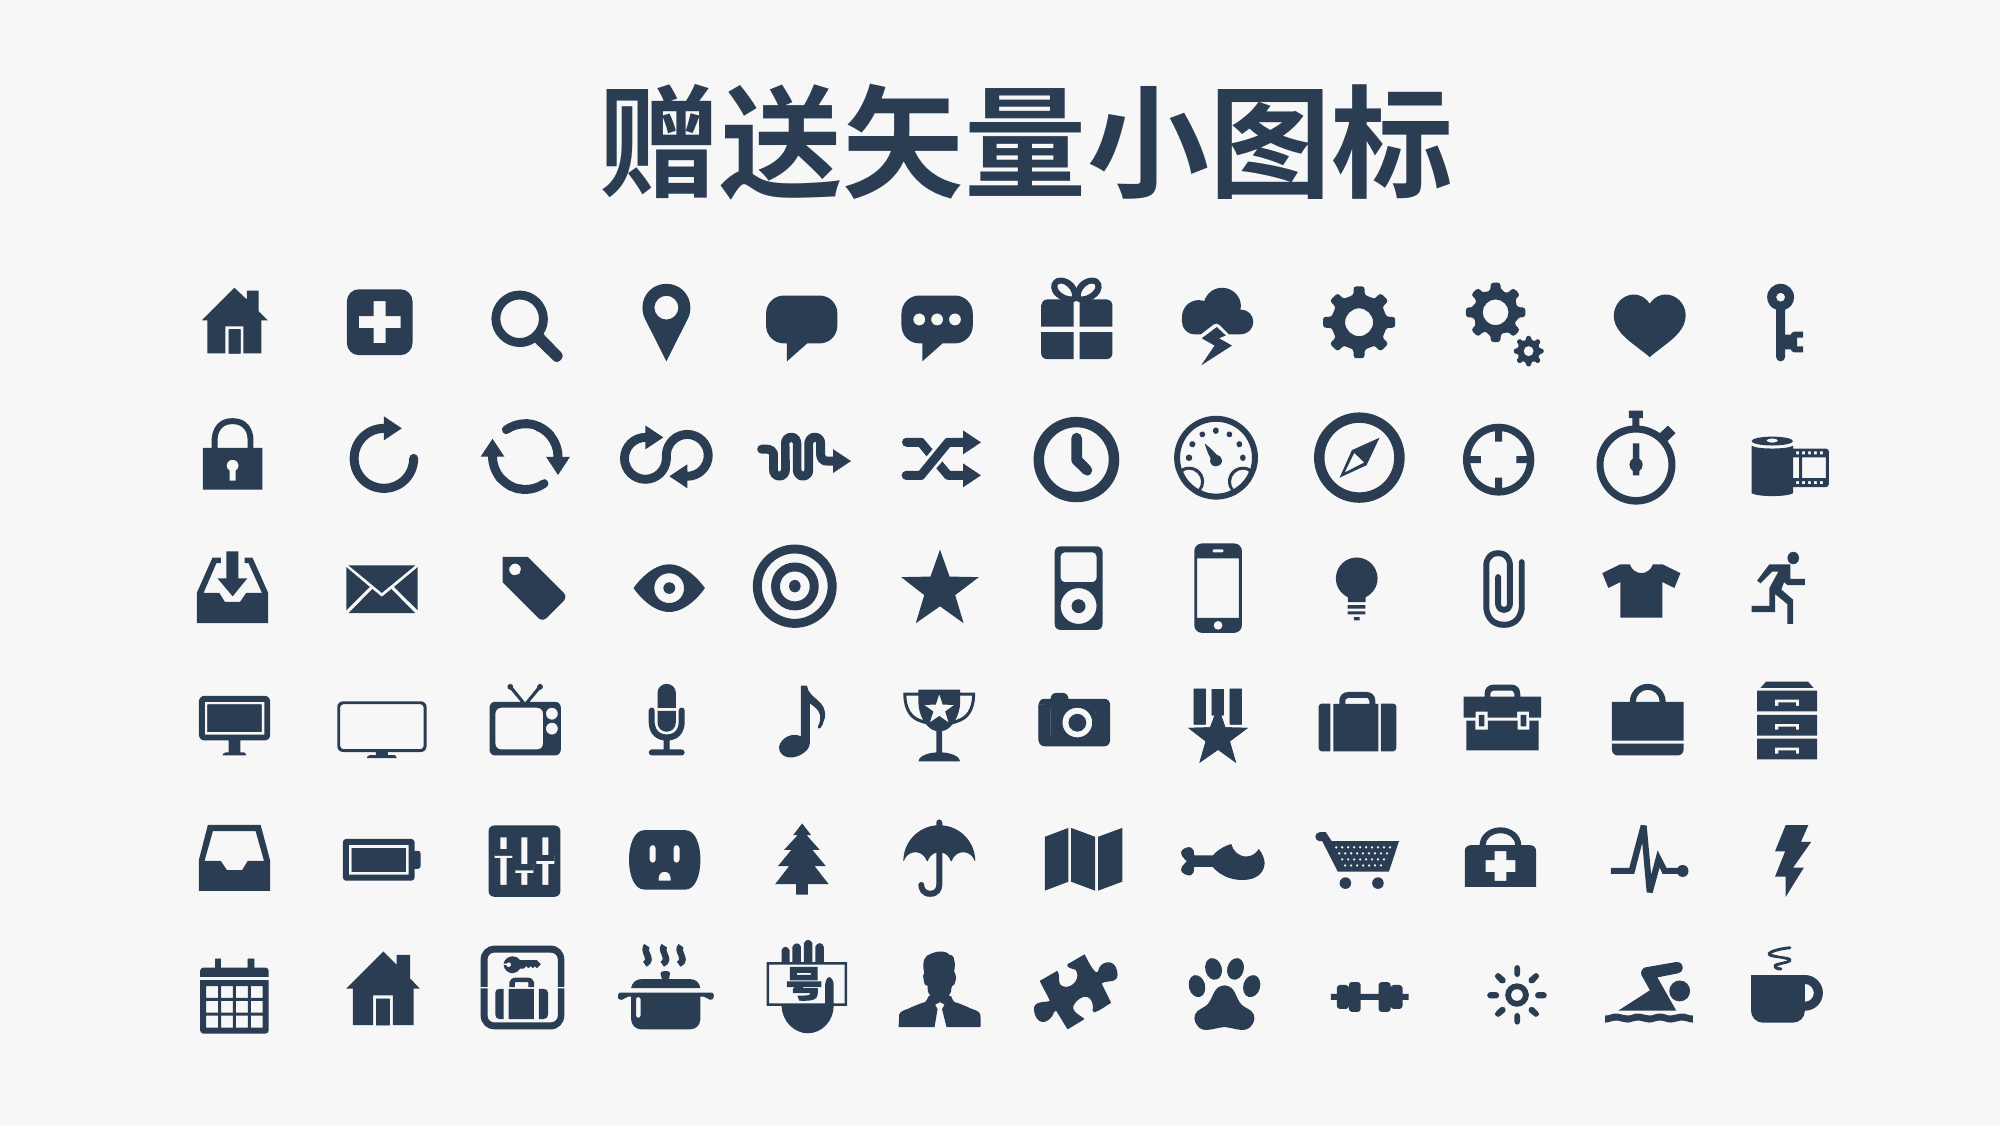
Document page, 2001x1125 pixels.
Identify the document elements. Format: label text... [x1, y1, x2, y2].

text_box [1528, 973, 1540, 984]
text_box [346, 567, 370, 611]
text_box [202, 418, 263, 490]
text_box [1767, 283, 1804, 362]
text_box [1339, 877, 1352, 889]
text_box [346, 951, 420, 1026]
text_box [201, 287, 268, 354]
text_box [659, 943, 670, 967]
text_box [903, 689, 976, 762]
text_box [1751, 436, 1793, 446]
text_box [503, 956, 541, 974]
text_box [1787, 551, 1800, 565]
text_box [1181, 287, 1254, 335]
text_box [752, 544, 837, 628]
text_box [480, 945, 565, 987]
text_box [1323, 286, 1396, 359]
text_box [1339, 437, 1380, 478]
text_box [536, 855, 555, 861]
text_box [1243, 975, 1261, 997]
text_box [1465, 282, 1526, 343]
text_box [779, 685, 826, 758]
text_box [1212, 427, 1219, 434]
text_box [495, 988, 504, 1020]
text_box [620, 425, 713, 489]
text_box [1041, 299, 1074, 327]
text_box [215, 958, 221, 973]
text_box [1514, 965, 1521, 978]
text_box [1204, 443, 1223, 467]
text_box [901, 430, 981, 480]
text_box [1318, 703, 1331, 752]
text_box [1462, 423, 1535, 496]
text_box [1079, 299, 1113, 327]
text_box [676, 943, 686, 967]
text_box [633, 564, 705, 612]
text_box [1520, 714, 1527, 727]
text_box [376, 998, 390, 1026]
text_box [1478, 714, 1485, 727]
text_box [1347, 611, 1366, 615]
text_box [1775, 825, 1812, 897]
text_box [1068, 713, 1087, 732]
text_box [898, 951, 981, 1028]
text_box [1079, 332, 1113, 360]
text_box [515, 864, 534, 871]
text_box [1751, 445, 1829, 497]
text_box [1372, 877, 1384, 889]
text_box [642, 283, 691, 362]
text_box [337, 701, 427, 759]
text_box [1596, 410, 1676, 505]
text_box [903, 819, 976, 897]
text_box [538, 988, 549, 1020]
text_box [1038, 692, 1111, 747]
text_box [1463, 684, 1542, 718]
text_box [1051, 277, 1079, 302]
text_box [198, 695, 271, 756]
text_box [1038, 704, 1051, 741]
text_box [1076, 277, 1102, 302]
text_box [1315, 832, 1399, 872]
text_box [1494, 973, 1506, 984]
text_box [348, 589, 416, 614]
text_box [1760, 681, 1814, 688]
text_box [480, 988, 565, 1030]
text_box [196, 557, 269, 624]
text_box [1751, 564, 1805, 624]
text_box [1757, 714, 1818, 736]
text_box [629, 830, 701, 890]
text_box [1505, 983, 1529, 1007]
text_box [657, 683, 676, 732]
text_box [1199, 431, 1206, 438]
text_box [1757, 690, 1818, 712]
text_box [901, 549, 979, 624]
text_box [766, 939, 848, 1034]
text_box [1333, 691, 1379, 752]
text_box [1602, 564, 1681, 618]
text_box [1033, 954, 1118, 1030]
text_box [491, 290, 563, 362]
text_box [1767, 946, 1792, 971]
text_box [508, 988, 534, 1020]
text_box [1611, 683, 1684, 756]
text_box [1071, 599, 1086, 614]
text_box [1236, 441, 1243, 448]
text_box [1194, 985, 1255, 1030]
text_box [198, 824, 271, 891]
text_box [1513, 335, 1544, 367]
text_box [346, 289, 413, 356]
text_box [902, 437, 933, 457]
text_box [1044, 827, 1069, 891]
text_box [1193, 688, 1206, 725]
text_box [617, 992, 714, 1030]
text_box [1528, 1006, 1540, 1017]
text_box [200, 967, 269, 977]
text_box [1194, 543, 1242, 633]
text_box [489, 683, 561, 756]
text_box [348, 565, 416, 593]
text_box [1483, 550, 1525, 628]
text_box [1618, 962, 1683, 1011]
text_box [1095, 707, 1105, 717]
text_box [1189, 441, 1196, 448]
text_box [1201, 327, 1232, 366]
text_box [1226, 431, 1233, 438]
text_box [1335, 557, 1378, 603]
text_box [228, 329, 241, 354]
text_box [1605, 1013, 1693, 1023]
text_box [788, 579, 801, 593]
text_box [1098, 827, 1123, 891]
text_box [1613, 294, 1686, 358]
text_box [901, 295, 973, 362]
text_box [1071, 827, 1096, 891]
text_box [1380, 703, 1397, 752]
text_box [509, 977, 535, 988]
text_box [349, 416, 419, 493]
text_box [1757, 738, 1818, 760]
text_box [502, 556, 566, 620]
text_box [488, 825, 561, 897]
text_box [247, 958, 255, 973]
text_box [207, 704, 262, 732]
text_box [766, 295, 838, 362]
text_box [1669, 980, 1691, 1002]
text_box 赠送矢量小图标 [528, 58, 1524, 220]
text_box [1054, 546, 1103, 630]
text_box [1751, 975, 1823, 1023]
text_box [342, 838, 421, 881]
text_box [775, 823, 829, 895]
text_box [1181, 844, 1265, 880]
text_box [1205, 958, 1223, 980]
text_box [1535, 992, 1547, 999]
text_box [1213, 701, 1223, 716]
text_box [1487, 992, 1500, 999]
text_box [1185, 454, 1193, 461]
text_box [1514, 1012, 1521, 1025]
text_box [394, 567, 418, 611]
text_box [1188, 716, 1248, 763]
text_box [501, 419, 571, 475]
text_box [1211, 689, 1224, 716]
text_box [1464, 827, 1537, 887]
text_box [1174, 415, 1258, 500]
text_box [642, 943, 652, 967]
text_box [1227, 958, 1244, 980]
text_box [480, 438, 549, 494]
text_box [1314, 412, 1405, 503]
text_box [200, 980, 269, 1034]
text_box [1229, 688, 1242, 725]
text_box [1466, 720, 1539, 751]
text_box [1240, 454, 1246, 461]
text_box [1629, 443, 1643, 476]
text_box [936, 461, 981, 488]
text_box [757, 432, 851, 481]
text_box [631, 971, 701, 989]
text_box [1188, 975, 1206, 997]
text_box [1610, 825, 1689, 893]
text_box [494, 849, 513, 856]
text_box [771, 562, 819, 611]
text_box [648, 707, 685, 756]
text_box [1041, 332, 1074, 360]
text_box [1071, 432, 1093, 476]
text_box [217, 551, 248, 597]
text_box [663, 582, 676, 594]
text_box [351, 848, 406, 872]
text_box [1330, 982, 1409, 1012]
text_box [1494, 1006, 1506, 1017]
text_box [786, 966, 822, 1001]
text_box [1347, 605, 1366, 609]
text_box [1033, 416, 1120, 503]
